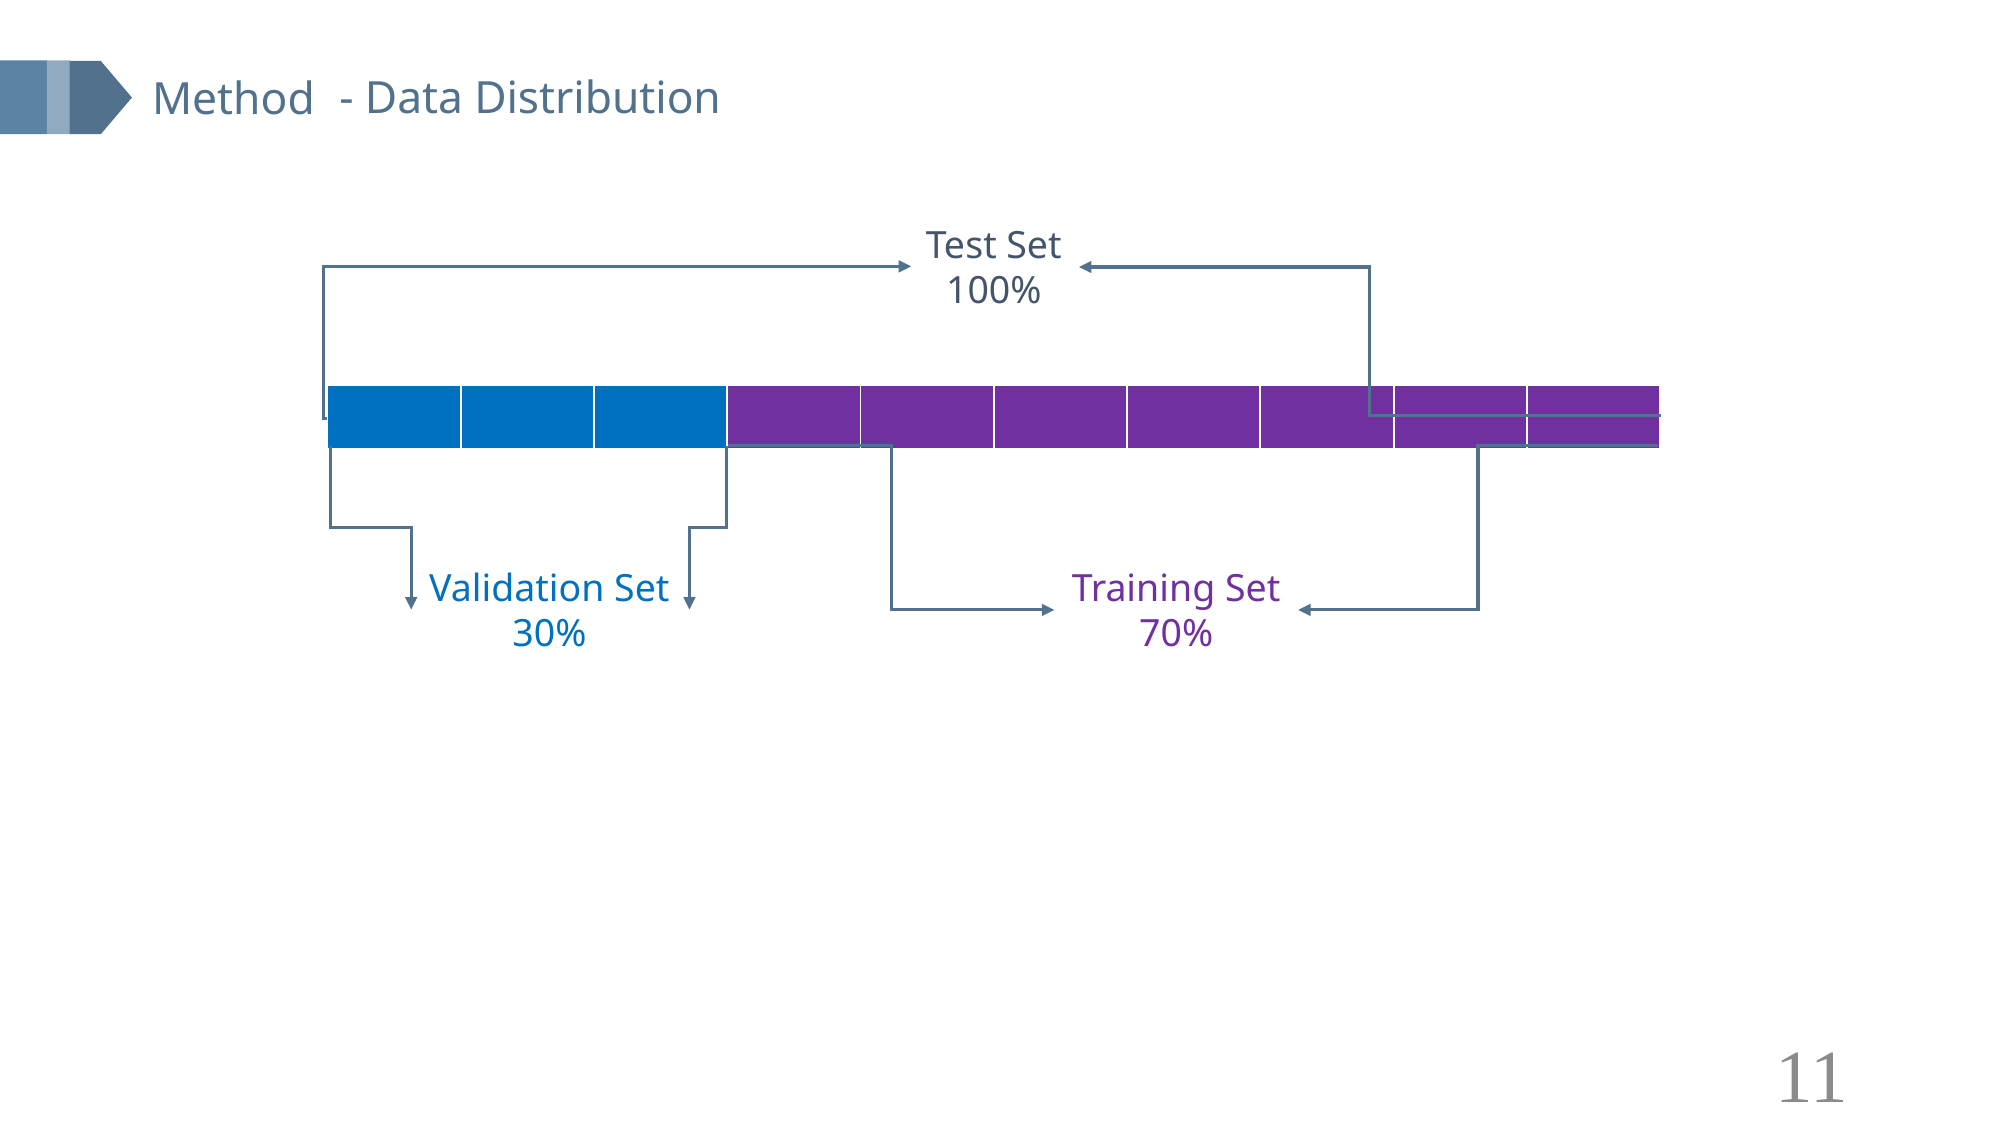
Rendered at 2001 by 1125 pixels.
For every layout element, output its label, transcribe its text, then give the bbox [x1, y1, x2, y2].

table_header [1261, 416, 1393, 448]
table_header [1395, 417, 1526, 445]
table_header [328, 416, 460, 448]
table_header [1128, 416, 1259, 448]
table_header [995, 386, 1126, 448]
table_header [1528, 417, 1659, 448]
text_box Test Set 100% [911, 213, 1077, 319]
text_box Training Set 70% [1057, 556, 1296, 662]
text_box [1079, 267, 1661, 416]
text_box Validation Set 30% [414, 556, 685, 662]
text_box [626, 509, 727, 547]
text_box - Data Distribution [324, 61, 736, 130]
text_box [288, 487, 453, 569]
slide_number 10 [1412, 1042, 1863, 1103]
table_header [861, 386, 993, 445]
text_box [727, 445, 1055, 610]
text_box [1298, 445, 1658, 610]
table_header [728, 416, 860, 444]
table_header [462, 416, 593, 448]
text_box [327, 267, 909, 416]
table_header [595, 416, 726, 448]
